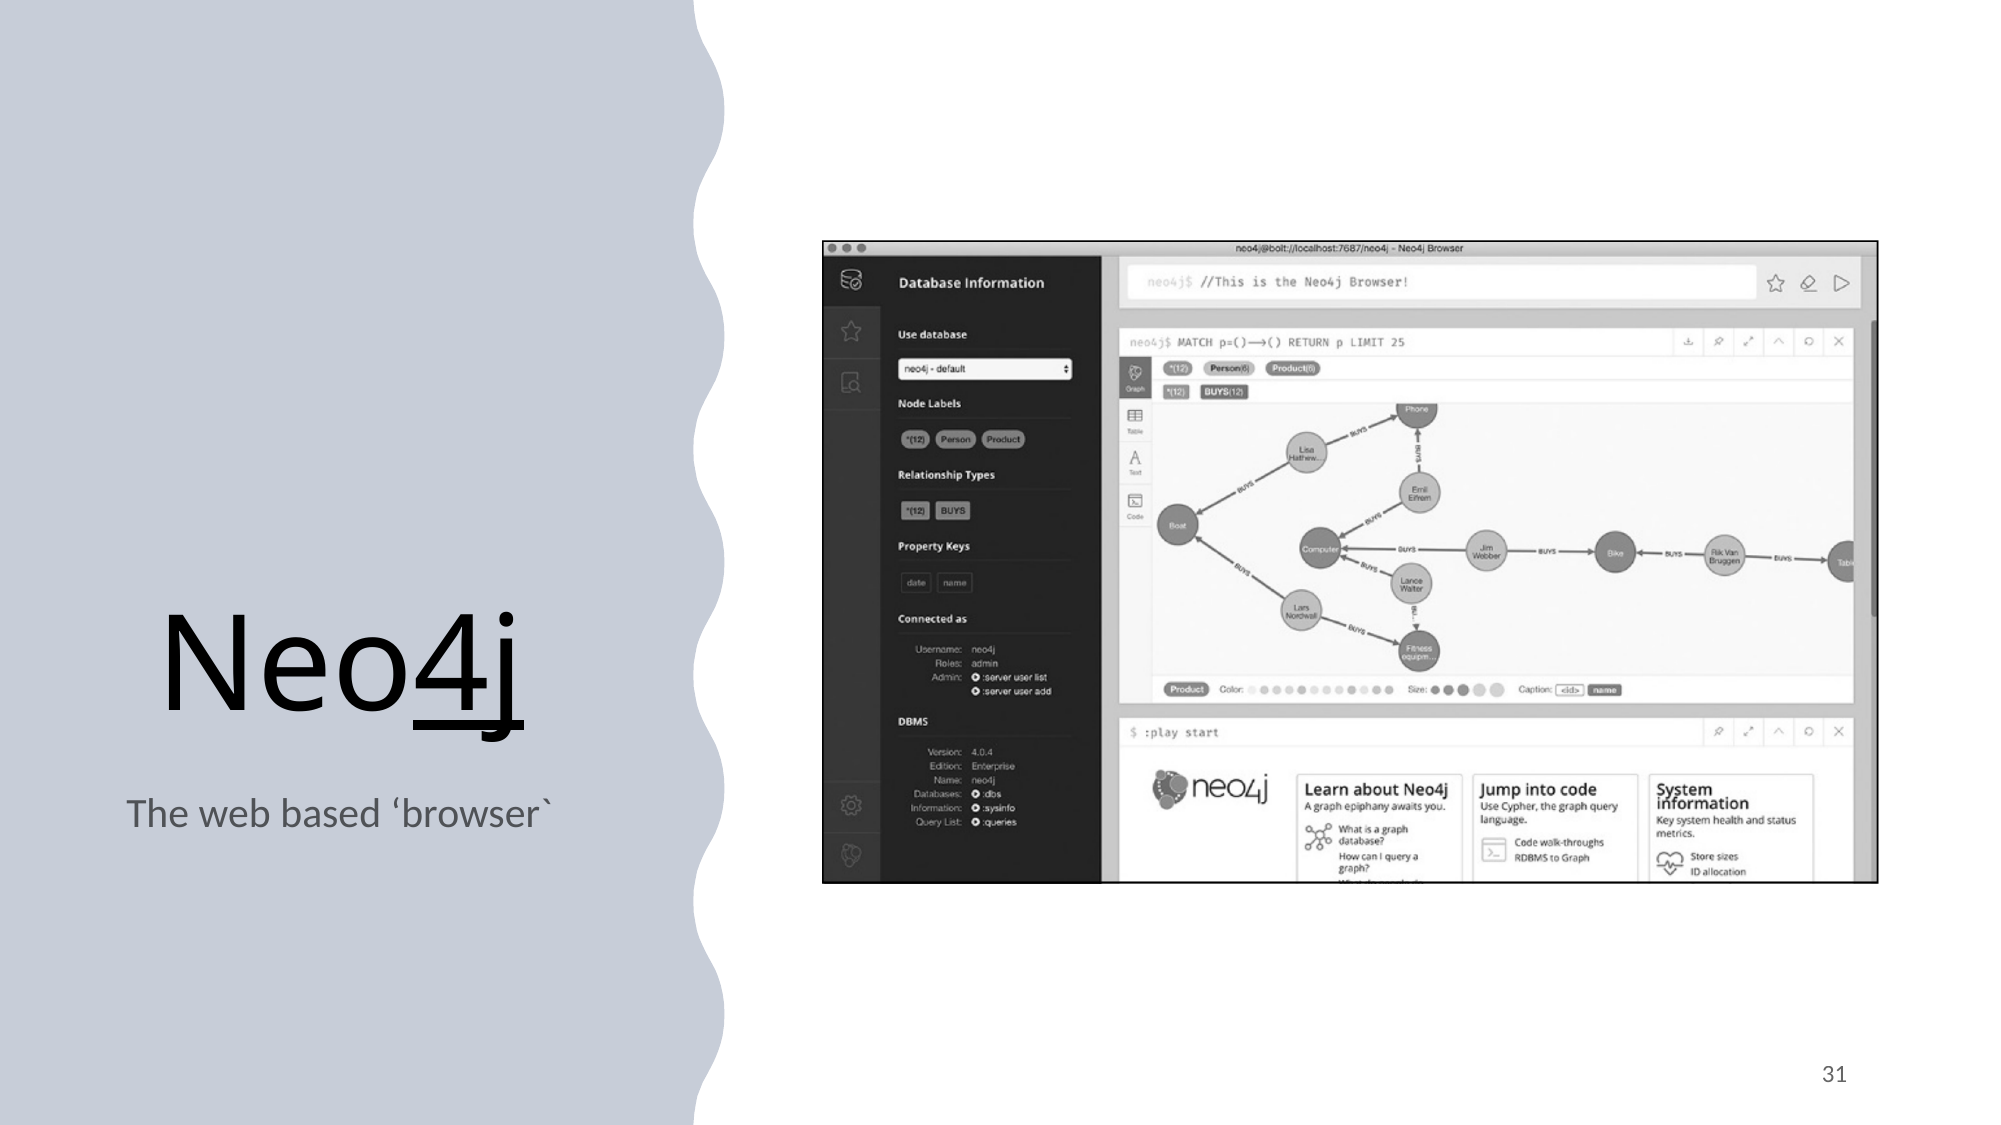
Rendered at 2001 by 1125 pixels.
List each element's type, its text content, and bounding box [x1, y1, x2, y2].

picture [806, 221, 1895, 904]
text_box [695, 0, 2000, 1125]
title Neo4j [75, 118, 606, 747]
text_box [0, 0, 726, 1125]
list The web based ‘browser` [75, 783, 604, 1023]
slide_number 31 [1412, 1042, 1863, 1103]
